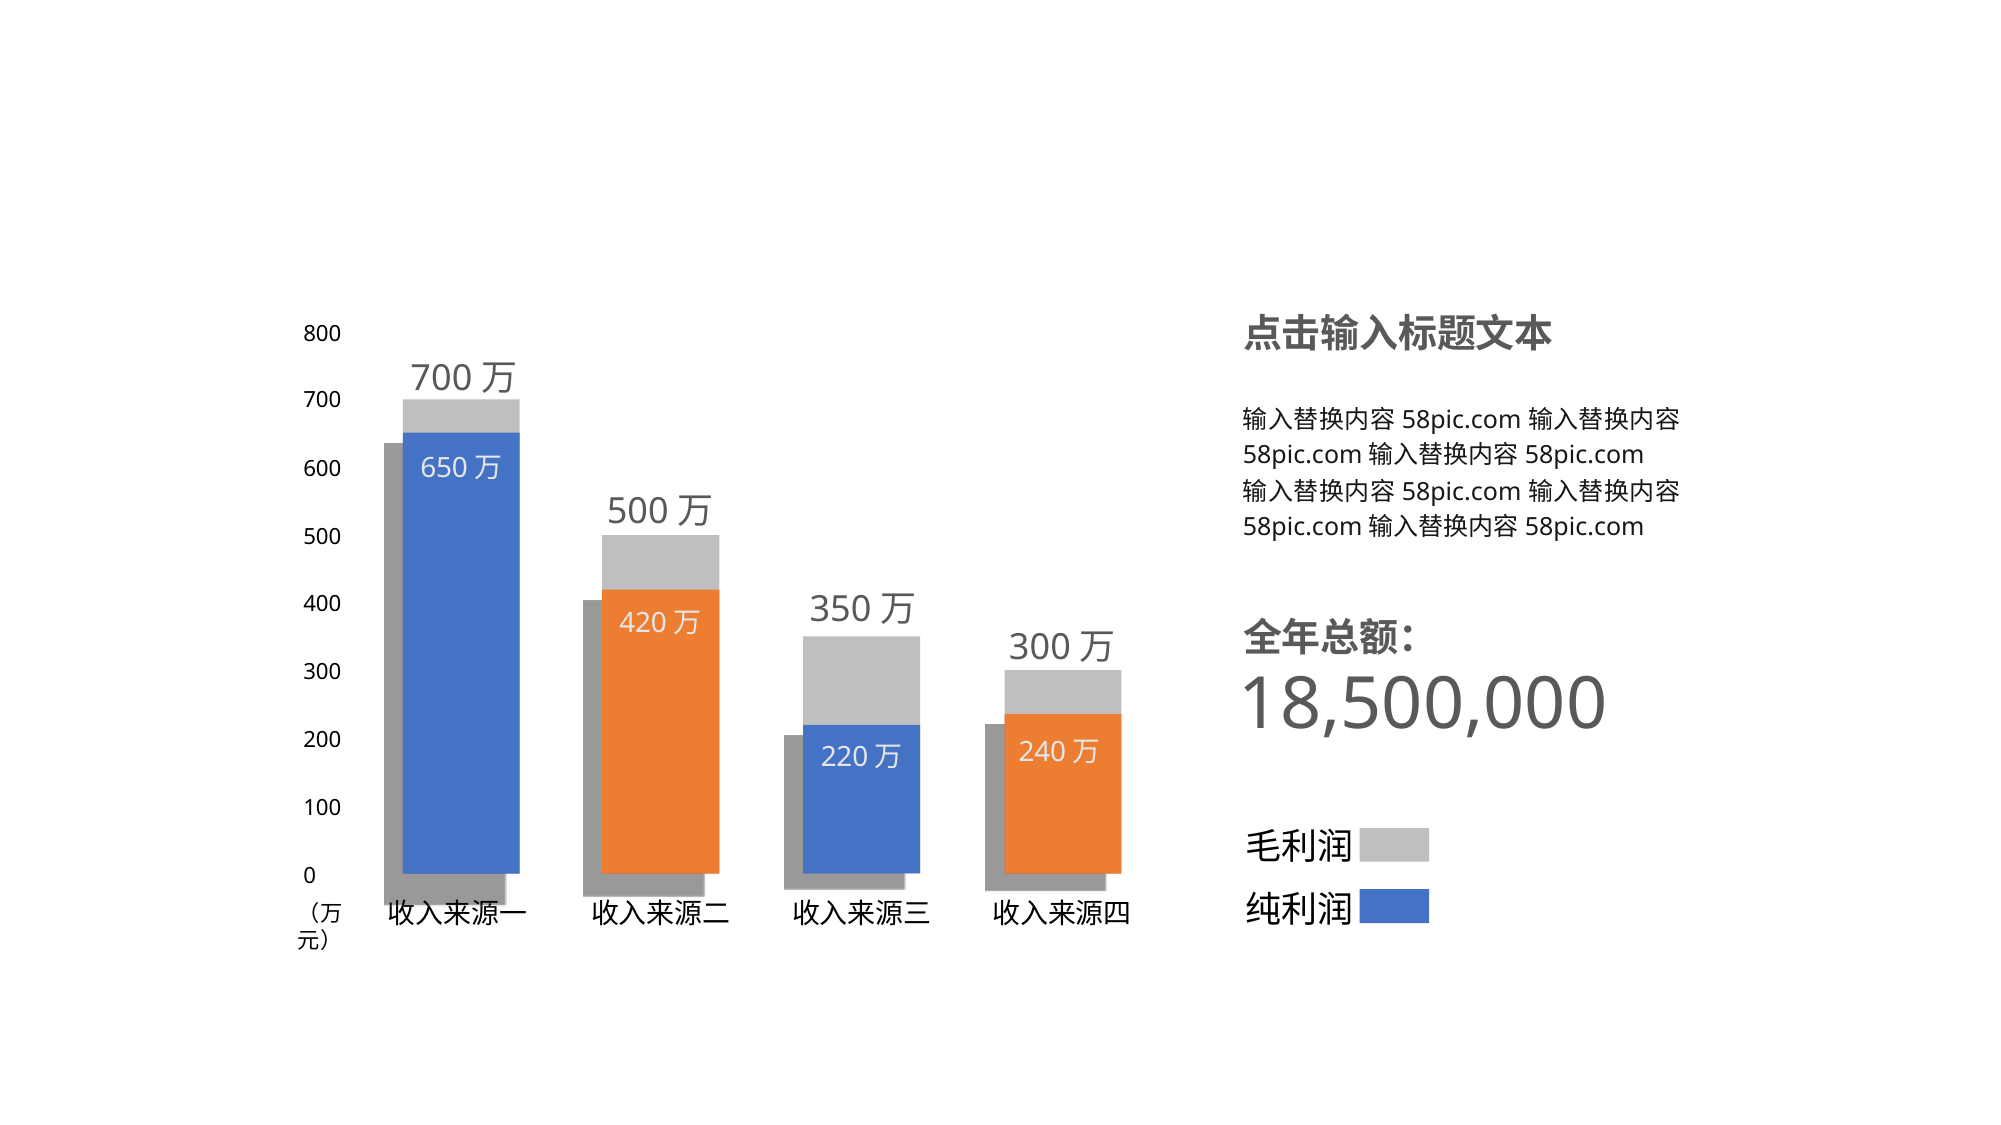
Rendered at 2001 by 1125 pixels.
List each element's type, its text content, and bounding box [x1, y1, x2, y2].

text_box 700 [303, 385, 343, 413]
text_box 300 [303, 657, 343, 684]
text_box 收入来源二 [571, 886, 750, 938]
text_box 毛利润 [1245, 823, 1360, 867]
text_box （万元） [271, 890, 369, 962]
text_box 全年总额： [1243, 612, 1505, 660]
text_box 点击输入标题文本 [1243, 308, 1616, 355]
text_box 纯利润 [1245, 886, 1360, 930]
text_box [355, 331, 1163, 874]
text_box 0 [303, 861, 343, 888]
text_box [1359, 828, 1430, 862]
text_box 输入替换内容58pic.com输入替换内容58pic.com输入替换内容58pic.com 输入替换内容58pic.com输入替换内容58pic.com输入替换内容58pic.com [1242, 397, 1687, 577]
text_box 500 [303, 522, 343, 549]
text_box 18,500,000 [1238, 655, 1651, 743]
text_box 200 [303, 725, 343, 752]
text_box 100 [303, 793, 343, 820]
text_box 800 [303, 318, 343, 346]
text_box 收入来源四 [973, 886, 1151, 938]
text_box 600 [303, 454, 343, 481]
text_box 400 [303, 589, 343, 617]
text_box 收入来源三 [772, 886, 951, 938]
text_box [1359, 889, 1430, 924]
text_box 收入来源一 [368, 886, 547, 938]
